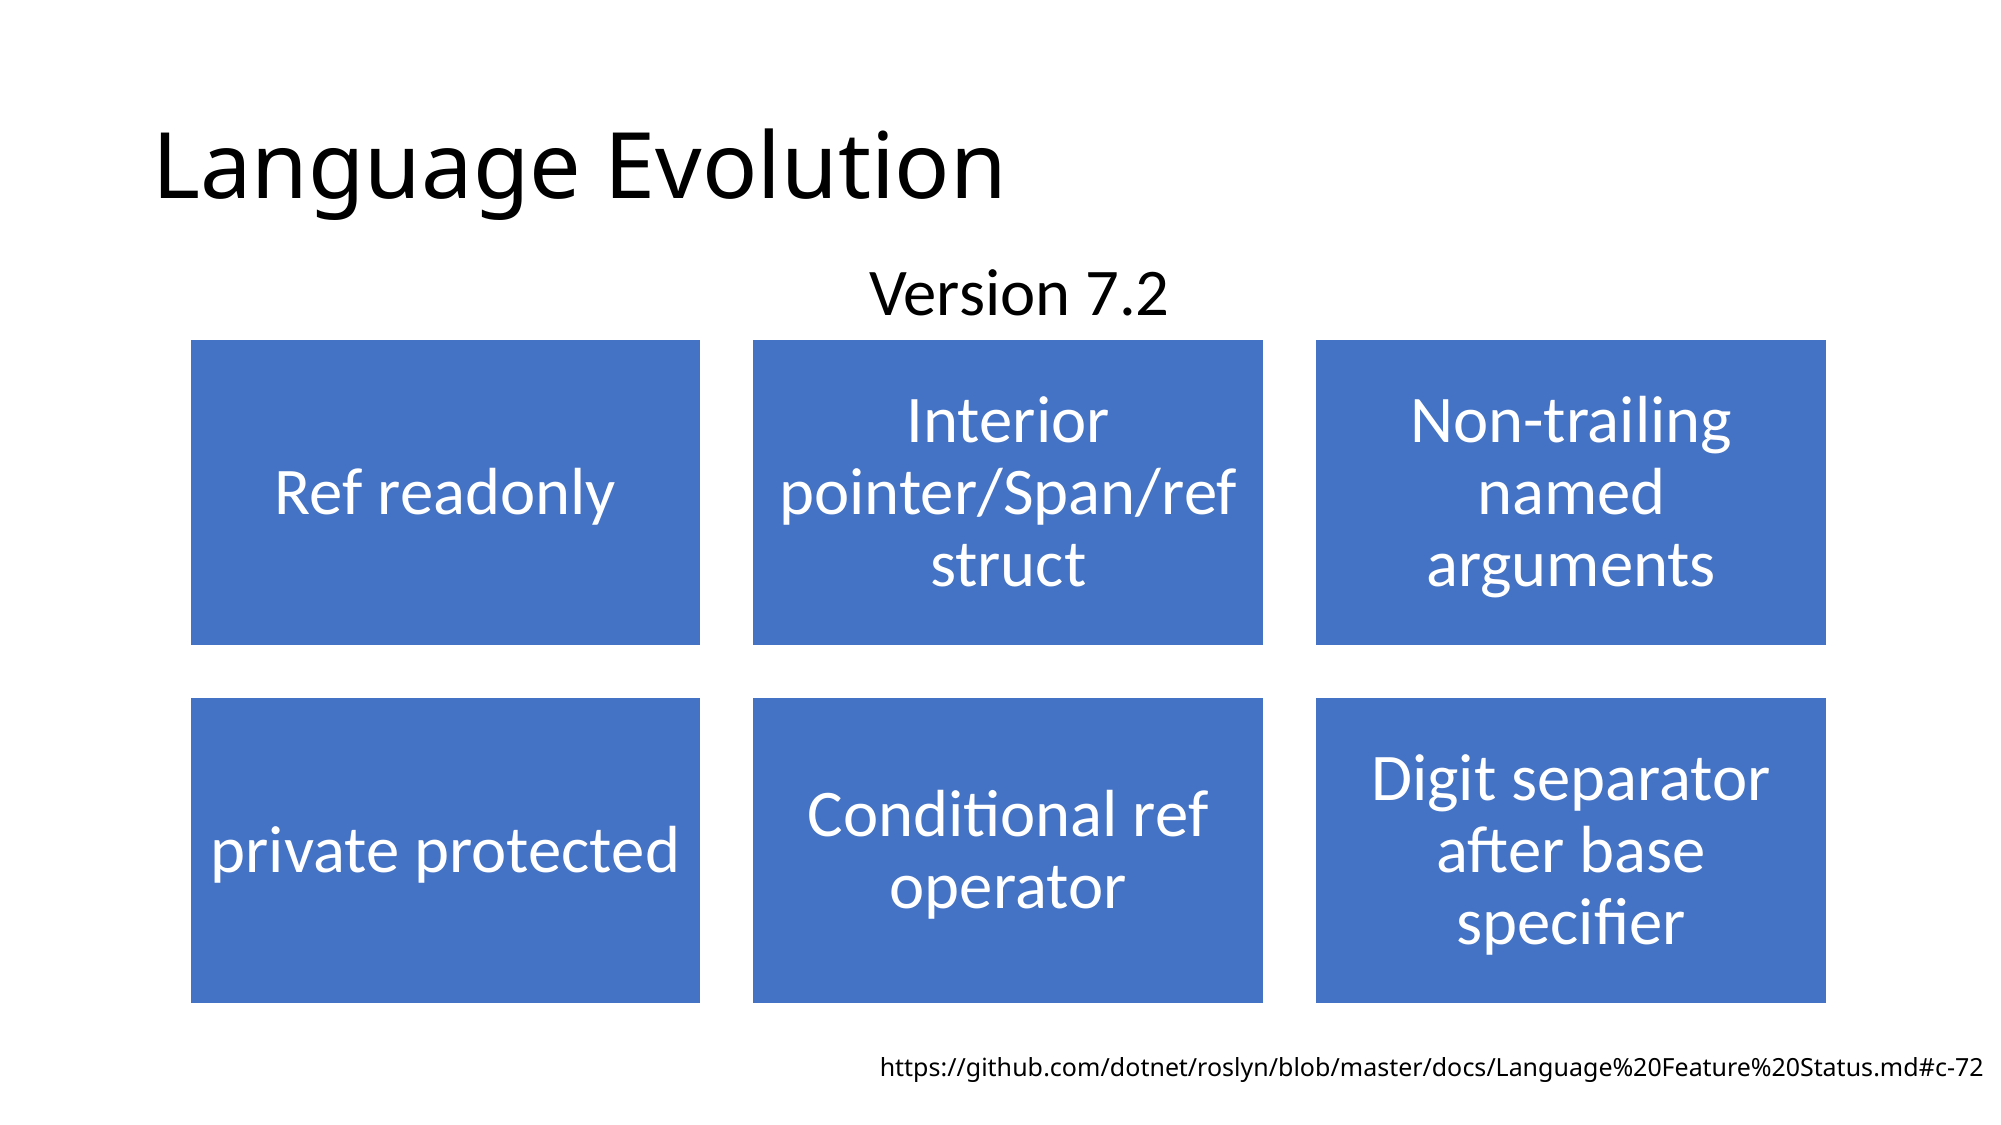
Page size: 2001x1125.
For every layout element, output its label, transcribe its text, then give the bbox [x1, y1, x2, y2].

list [70, 338, 1946, 1005]
text_box https://github.com/dotnet/roslyn/blob/master/docs/Language%20Feature%20Status.md#c-72 [0, 1029, 2000, 1104]
text_box Version 7.2 [854, 241, 1185, 337]
title Language Evolution [137, 59, 1863, 278]
